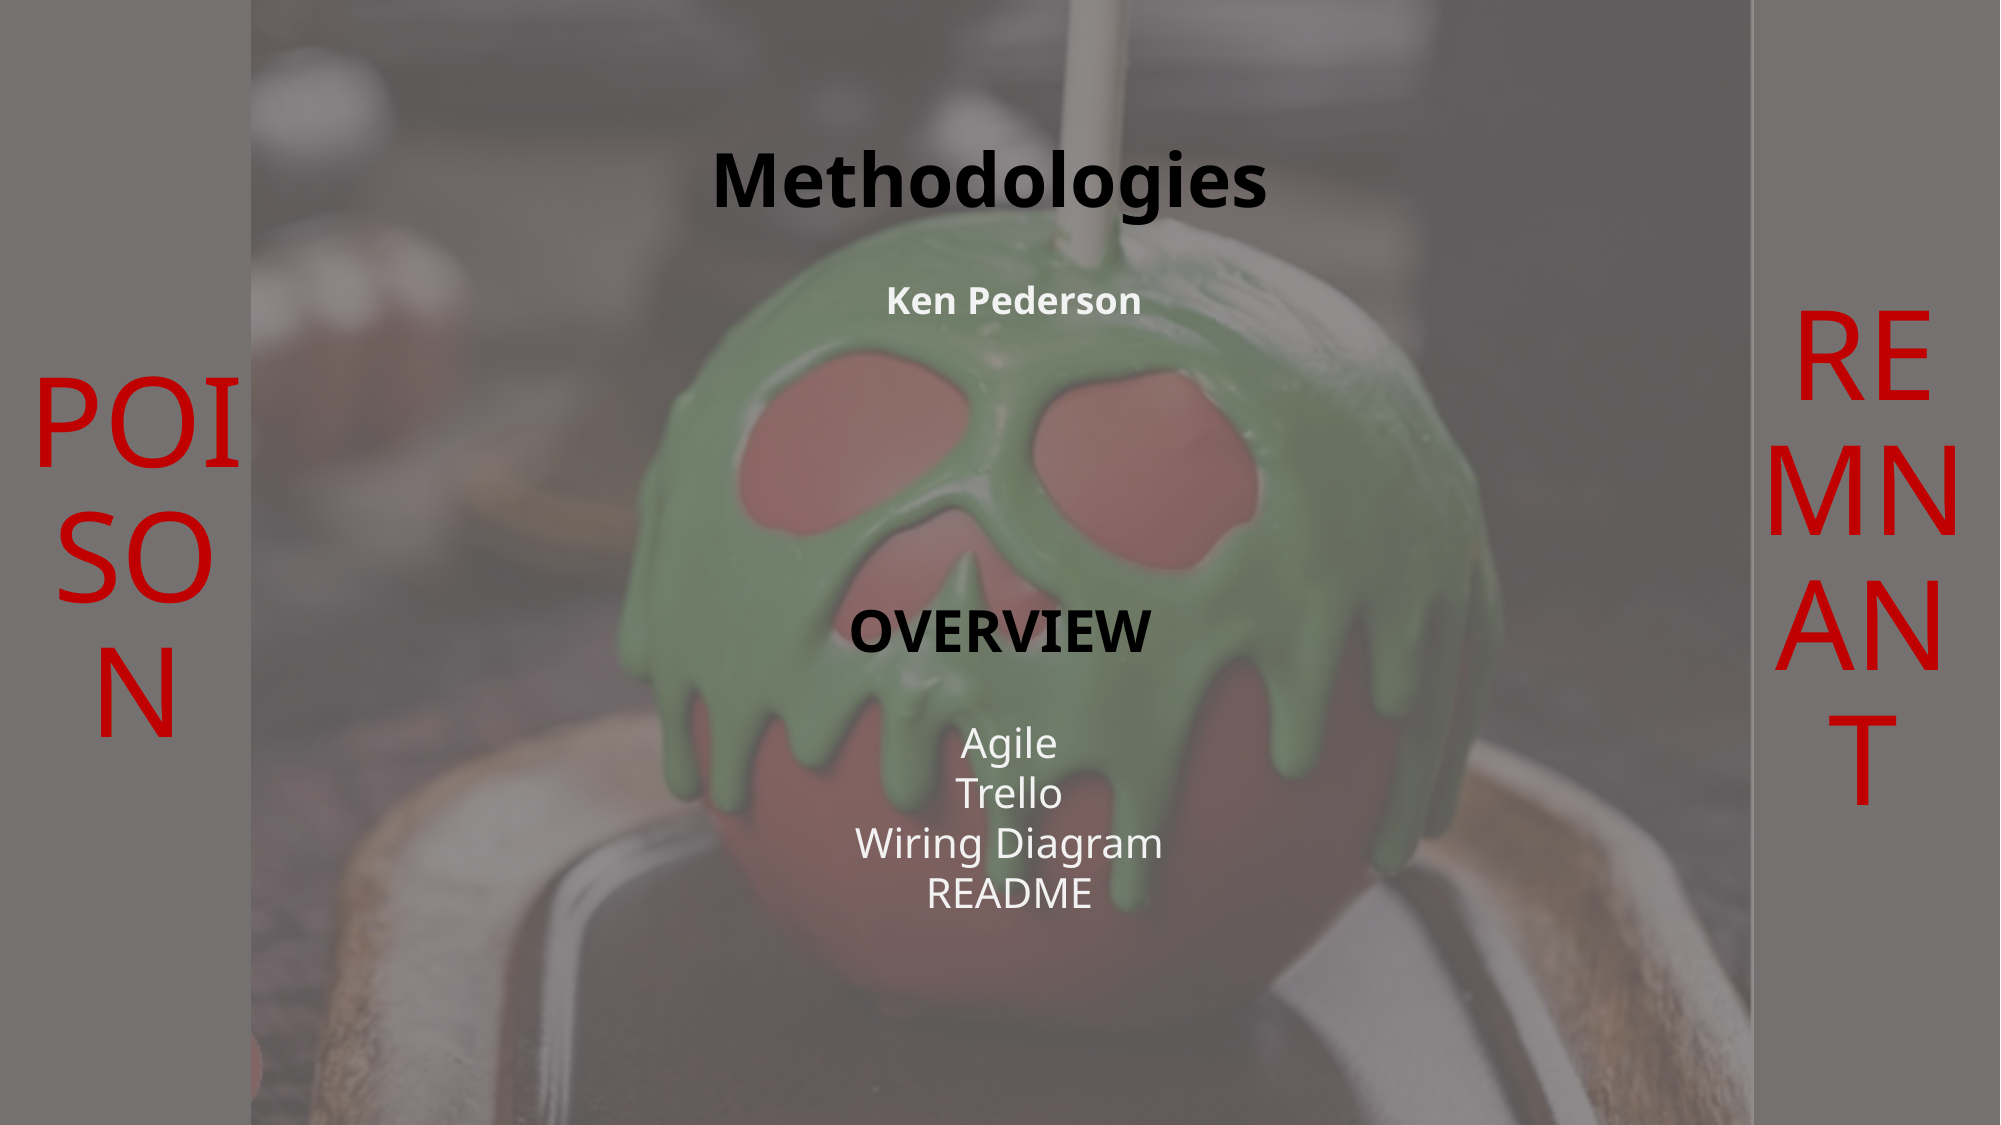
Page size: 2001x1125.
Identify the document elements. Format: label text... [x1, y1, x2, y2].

subtitle REMNANT [1754, 0, 2000, 1125]
title POISON [0, 0, 251, 1125]
picture [251, 0, 1754, 1125]
